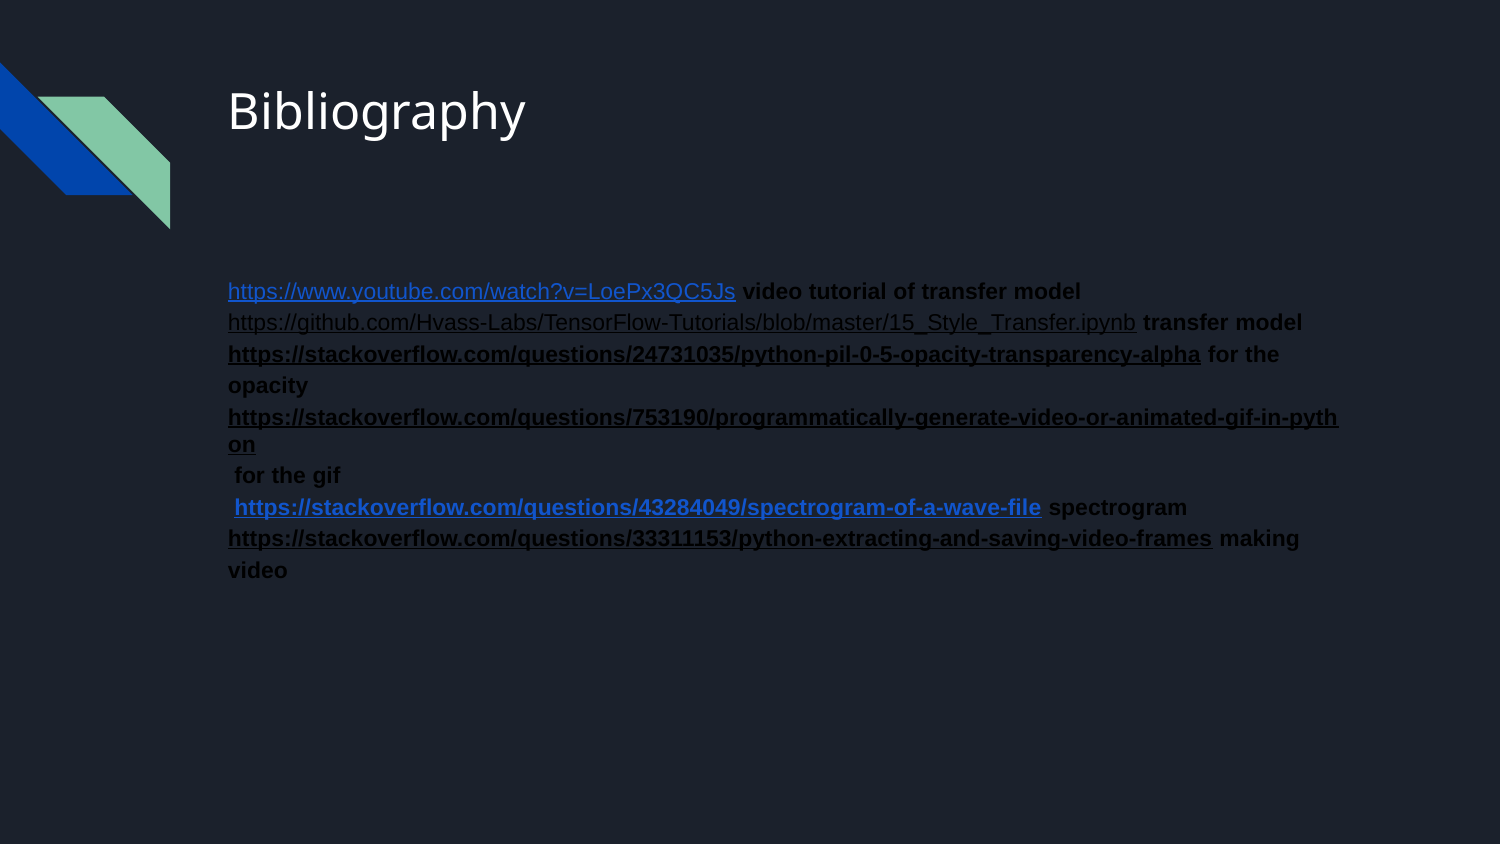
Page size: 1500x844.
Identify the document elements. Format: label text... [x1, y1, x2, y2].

title Bibliography [212, 64, 1368, 215]
list https://www.youtube.com/watch?v=LoePx3QC5Js video tutorial of transfer model https://github.com/Hvass-Labs/TensorFlow-Tutorials/blob/master/15_Style_Transfer.ipynb transfer model https://stackoverflow.com/questions/24731035/python-pil-0-5-opacity-transparency-alpha for the opacity https://stackoverflow.com/questions/753190/programmatically-generate-video-or-animated-gif-in-python for the gif https://stackoverflow.com/questions/43284049/spectrogram-of-a-wave-file spectrogram https://stackoverflow.com/questions/33311153/python-extracting-and-saving-video-frames making video [212, 257, 1368, 735]
